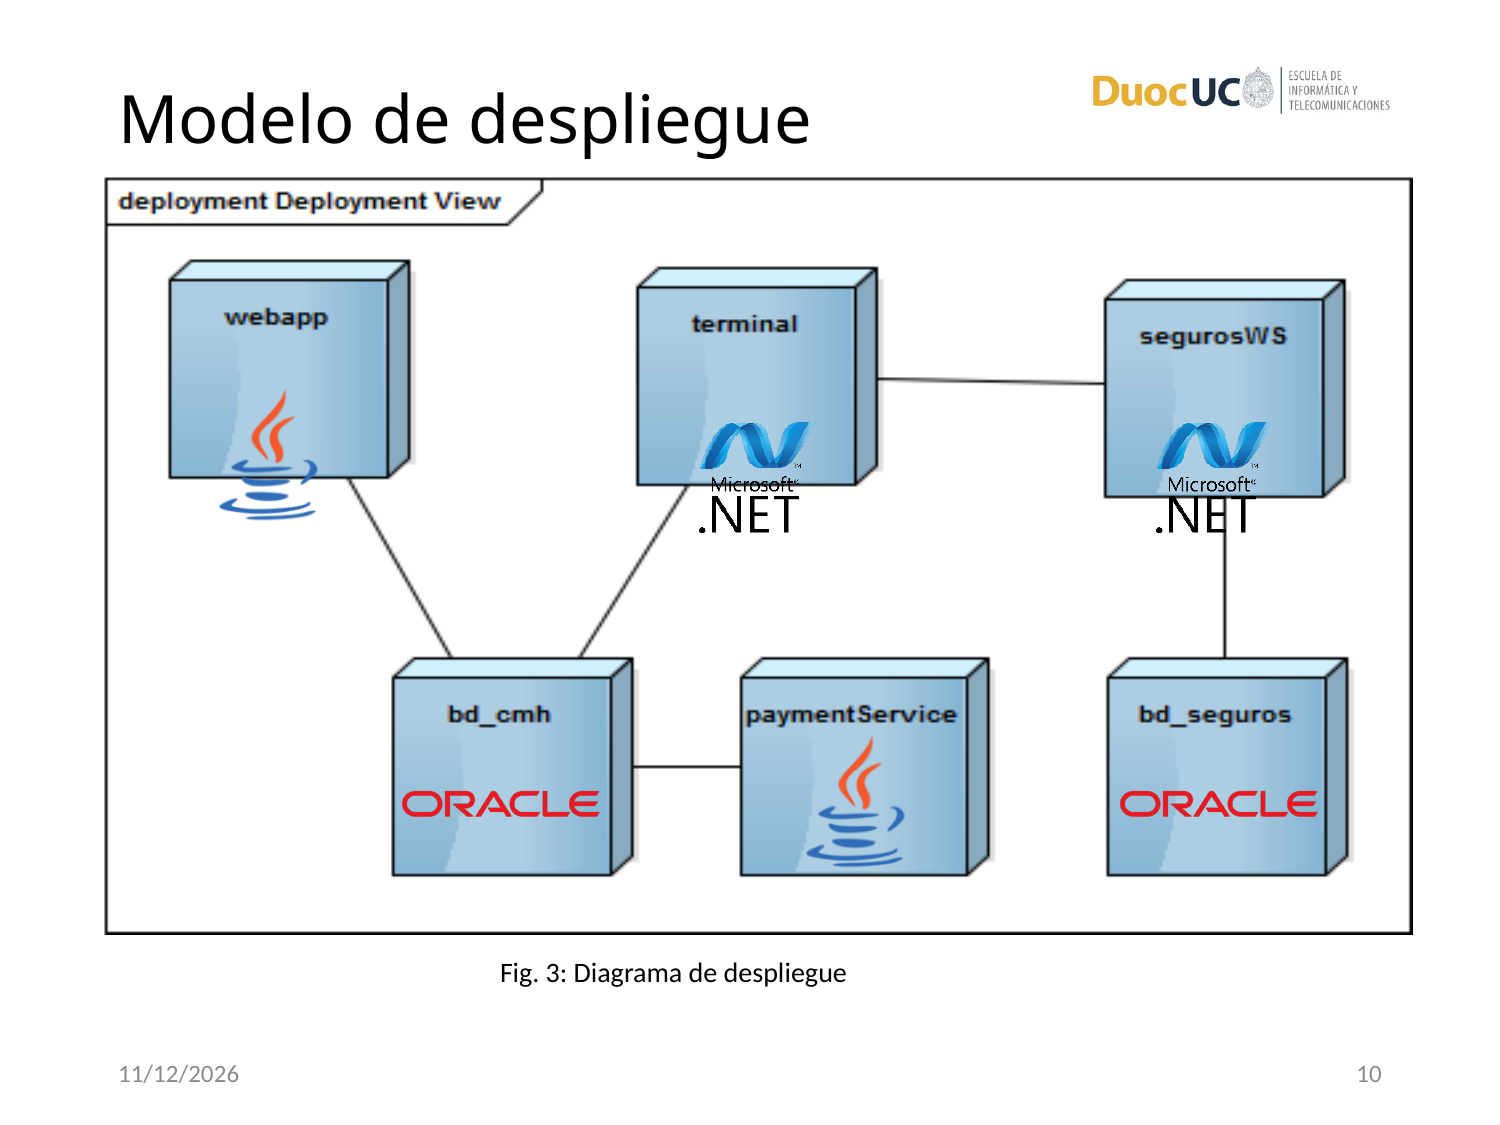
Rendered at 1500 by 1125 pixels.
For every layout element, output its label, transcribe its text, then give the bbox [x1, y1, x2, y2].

picture [1085, 59, 1397, 118]
picture [103, 176, 1413, 935]
text_box Fig. 3: Diagrama de despliegue [485, 947, 863, 996]
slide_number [103, 1042, 441, 1103]
slide_number 10 [1059, 1042, 1397, 1103]
title Modelo de despliegue [103, 59, 959, 176]
